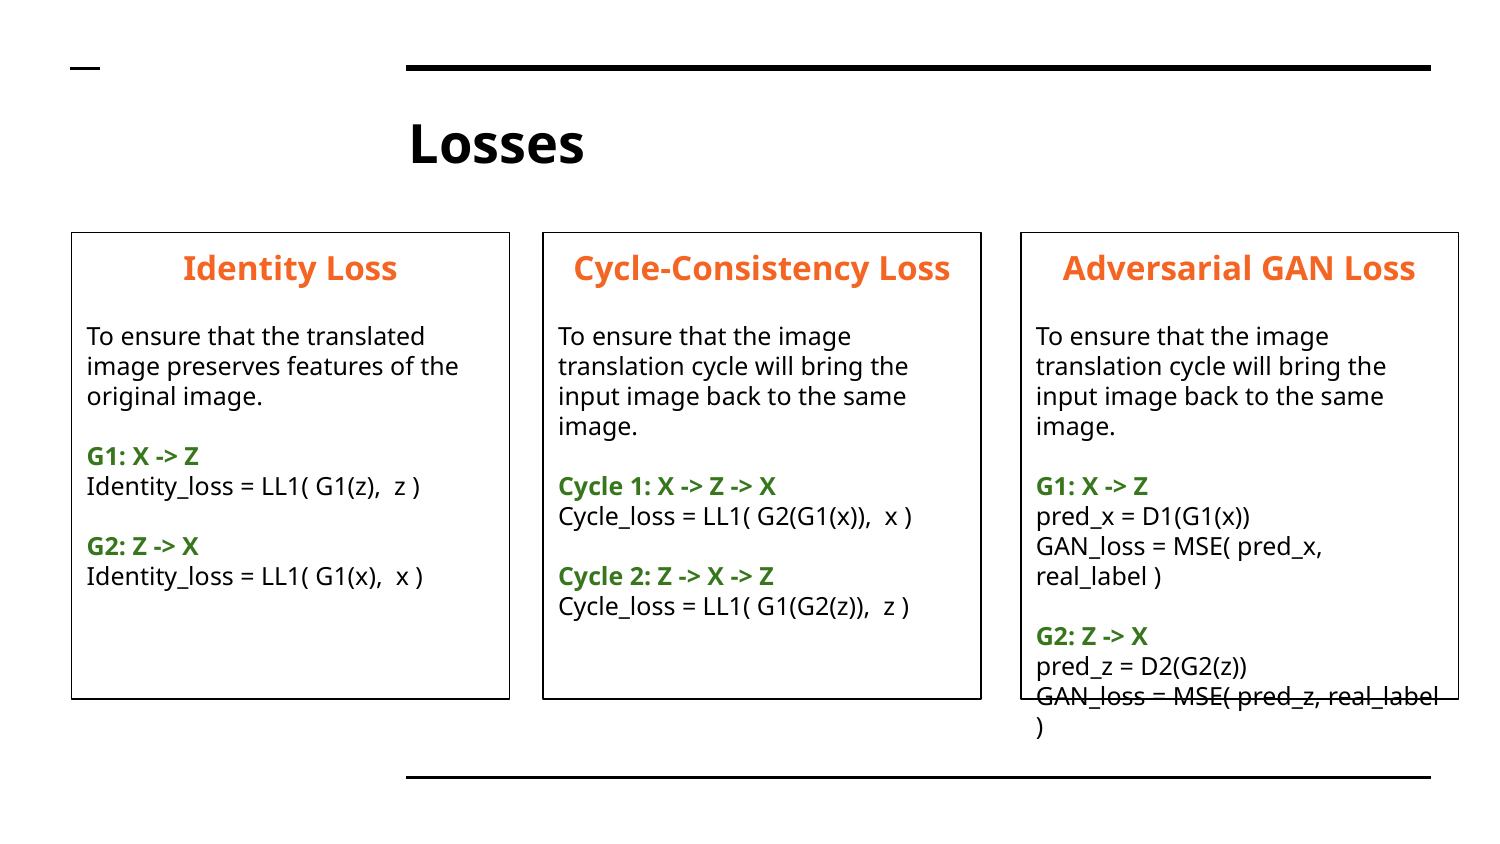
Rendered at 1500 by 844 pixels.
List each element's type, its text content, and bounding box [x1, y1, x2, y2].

list Cycle-Consistency Loss To ensure that the image translation cycle will bring the input image back to the same image. Cycle 1: X -> Z -> X Cycle_loss = LL1( G2(G1(x)), x ) Cycle 2: Z -> X -> Z Cycle_loss = LL1( G1(G2(z)), z ) [543, 232, 982, 700]
list Adversarial GAN Loss To ensure that the image translation cycle will bring the input image back to the same image. G1: X -> Z pred_x = D1(G1(x)) GAN_loss = MSE( pred_x, real_label ) G2: Z -> X pred_z = D2(G2(z)) GAN_loss = MSE( pred_z, real_label ) [1020, 232, 1459, 700]
title Losses [393, 94, 1431, 199]
list Identity Loss To ensure that the translated image preserves features of the original image. G1: X -> Z Identity_loss = LL1( G1(z), z ) G2: Z -> X Identity_loss = LL1( G1(x), x ) [71, 232, 510, 700]
